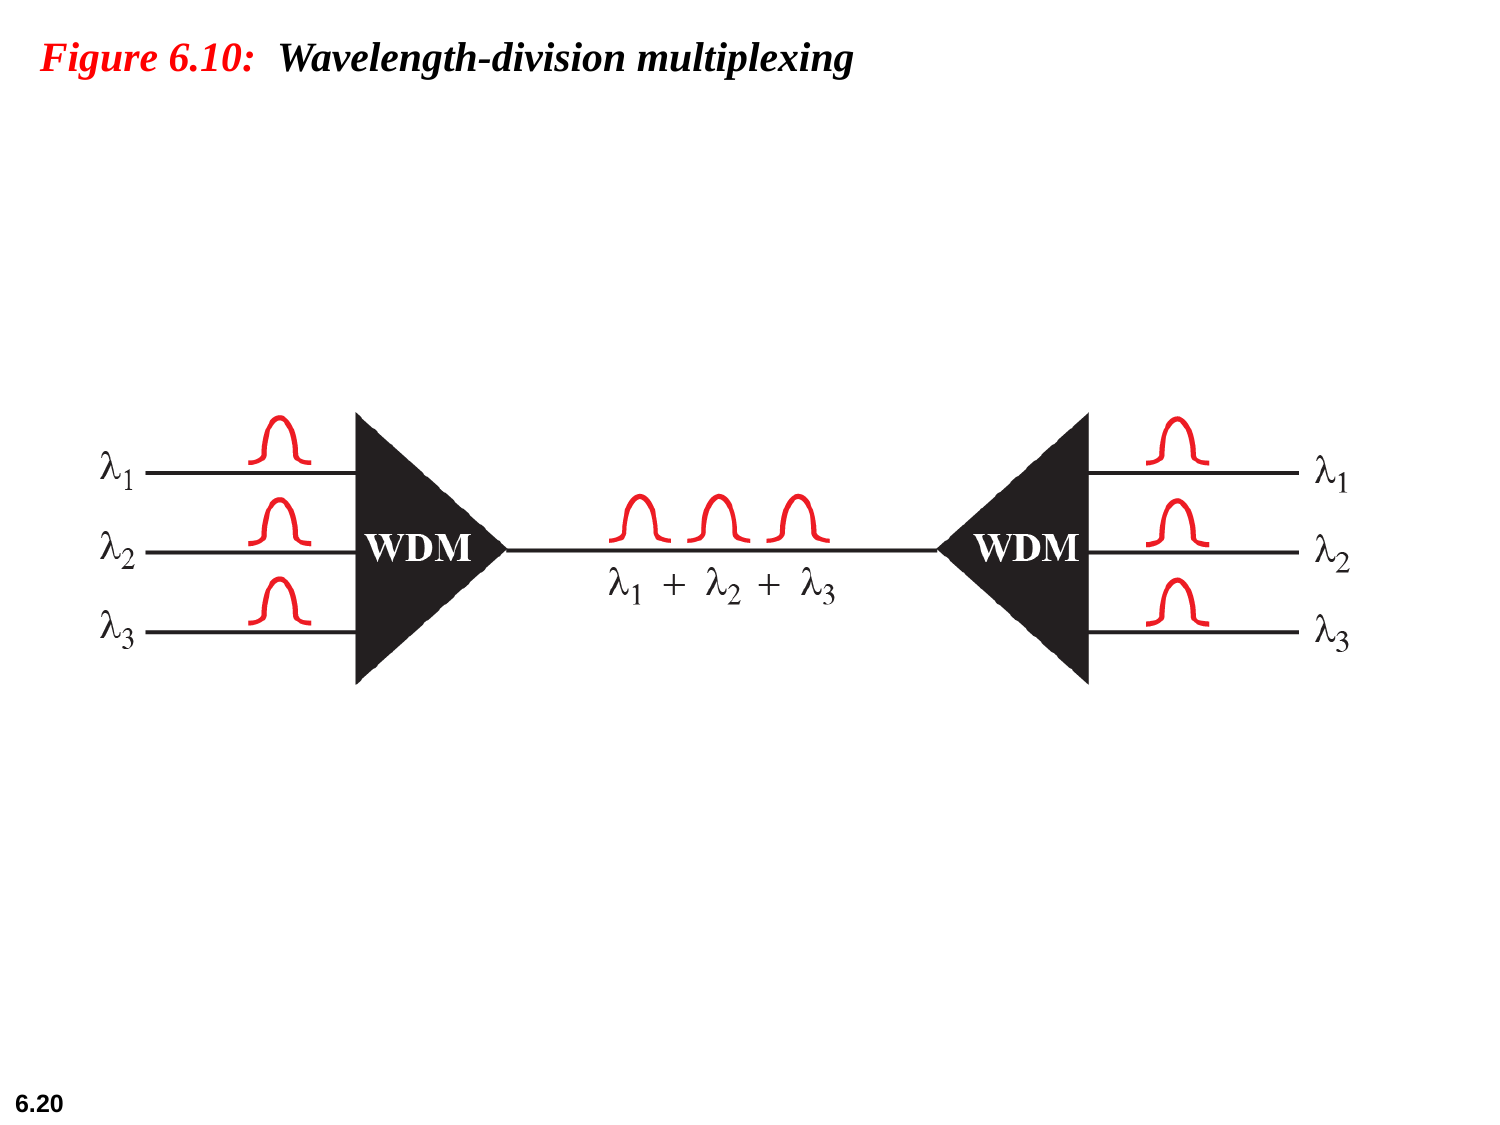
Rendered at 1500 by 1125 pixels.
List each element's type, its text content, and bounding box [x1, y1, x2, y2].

picture [99, 412, 1351, 685]
text_box Figure 6.10: Wavelength-division multiplexing [24, 22, 1363, 87]
text_box 6.‹#› [0, 1049, 313, 1125]
